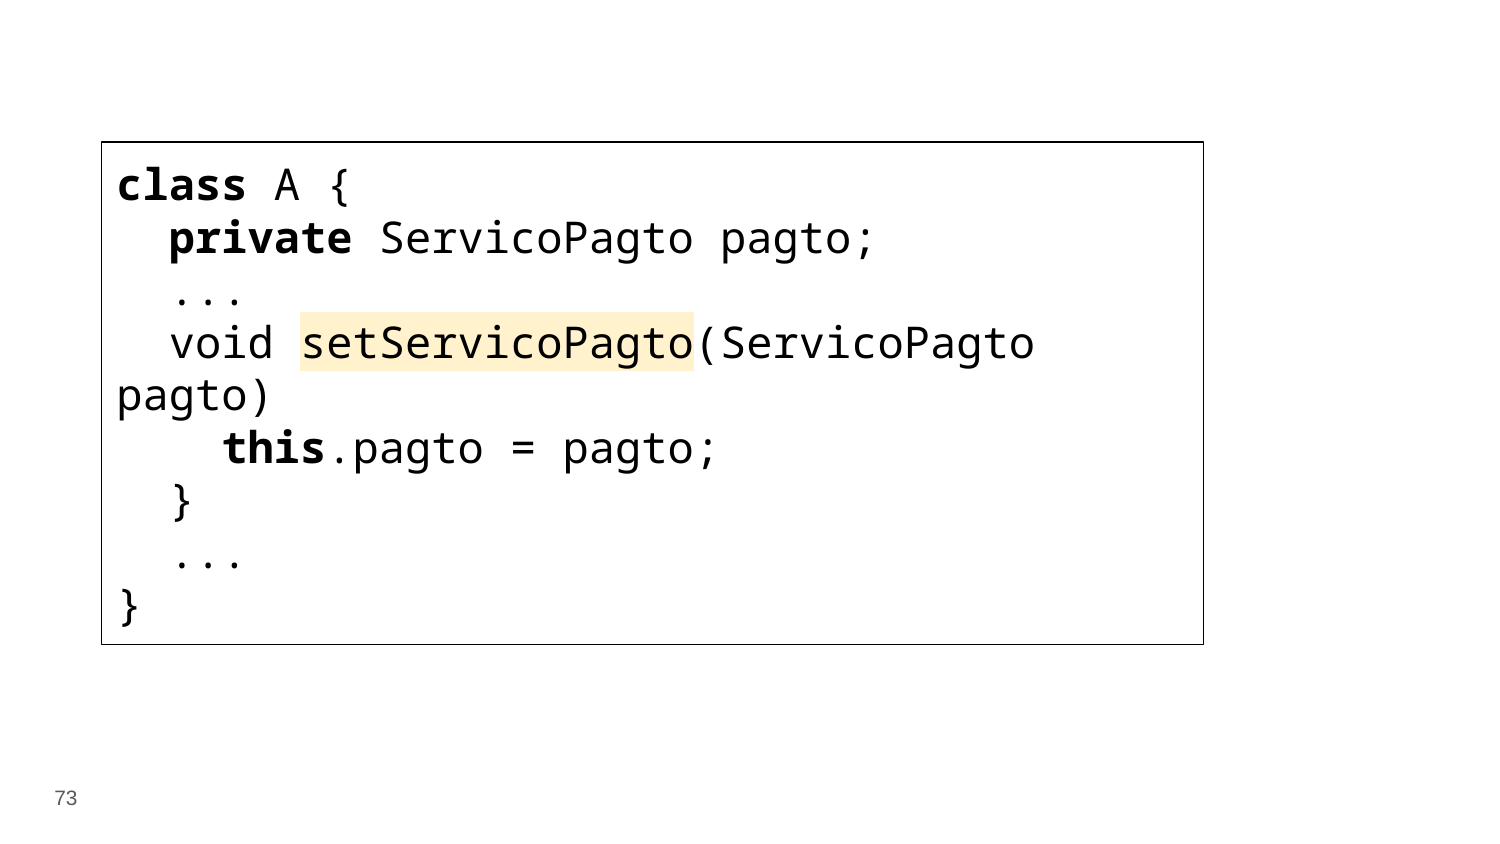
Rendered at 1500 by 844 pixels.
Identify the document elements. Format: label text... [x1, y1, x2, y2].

text_box class A { private ServicoPagto pagto; ... void setServicoPagto(ServicoPagto pagto) this.pagto = pagto; } ... } [101, 142, 1204, 645]
slide_number ‹#› [2, 764, 93, 830]
